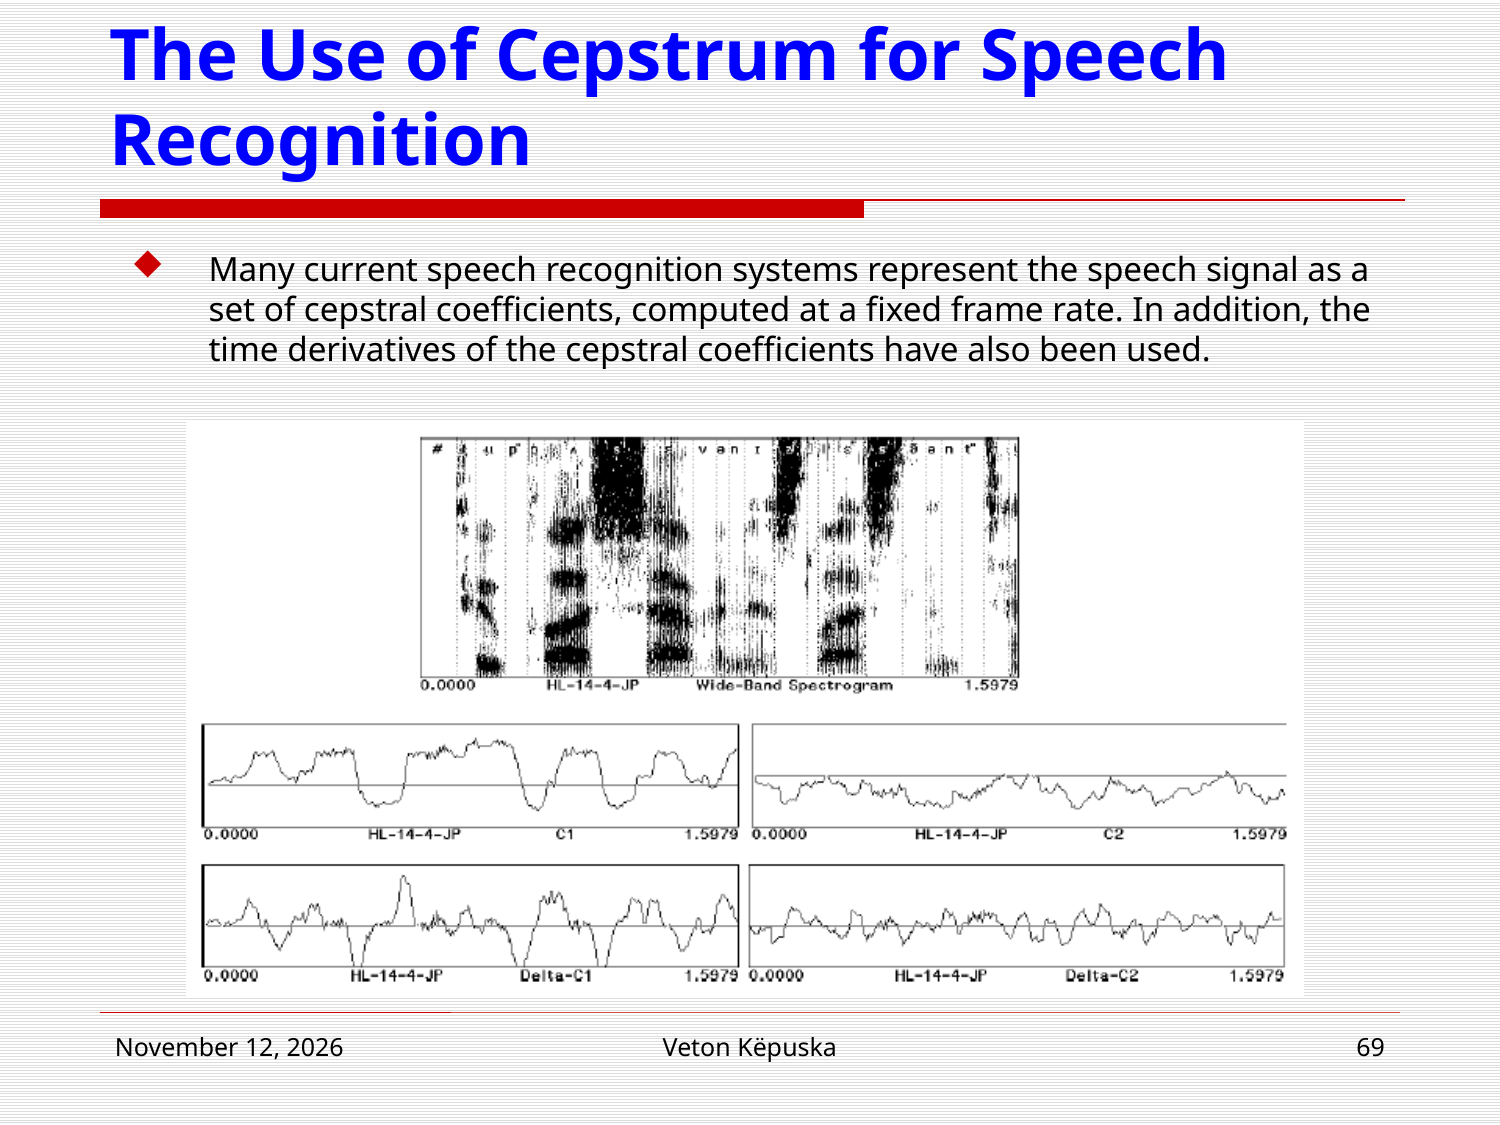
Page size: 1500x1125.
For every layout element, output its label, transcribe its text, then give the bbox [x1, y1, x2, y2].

footer Veton Këpuska [512, 1024, 988, 1103]
picture [186, 420, 1305, 996]
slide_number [99, 1024, 426, 1103]
slide_number 69 [1074, 1024, 1401, 1103]
list Many current speech recognition systems represent the speech signal as a set of cepstral coefficients, computed at a fixed frame rate. In addition, the time derivatives of the cepstral coefficients have also been used. [116, 240, 1430, 991]
title The Use of Cepstrum for Speech Recognition [93, 49, 1407, 188]
